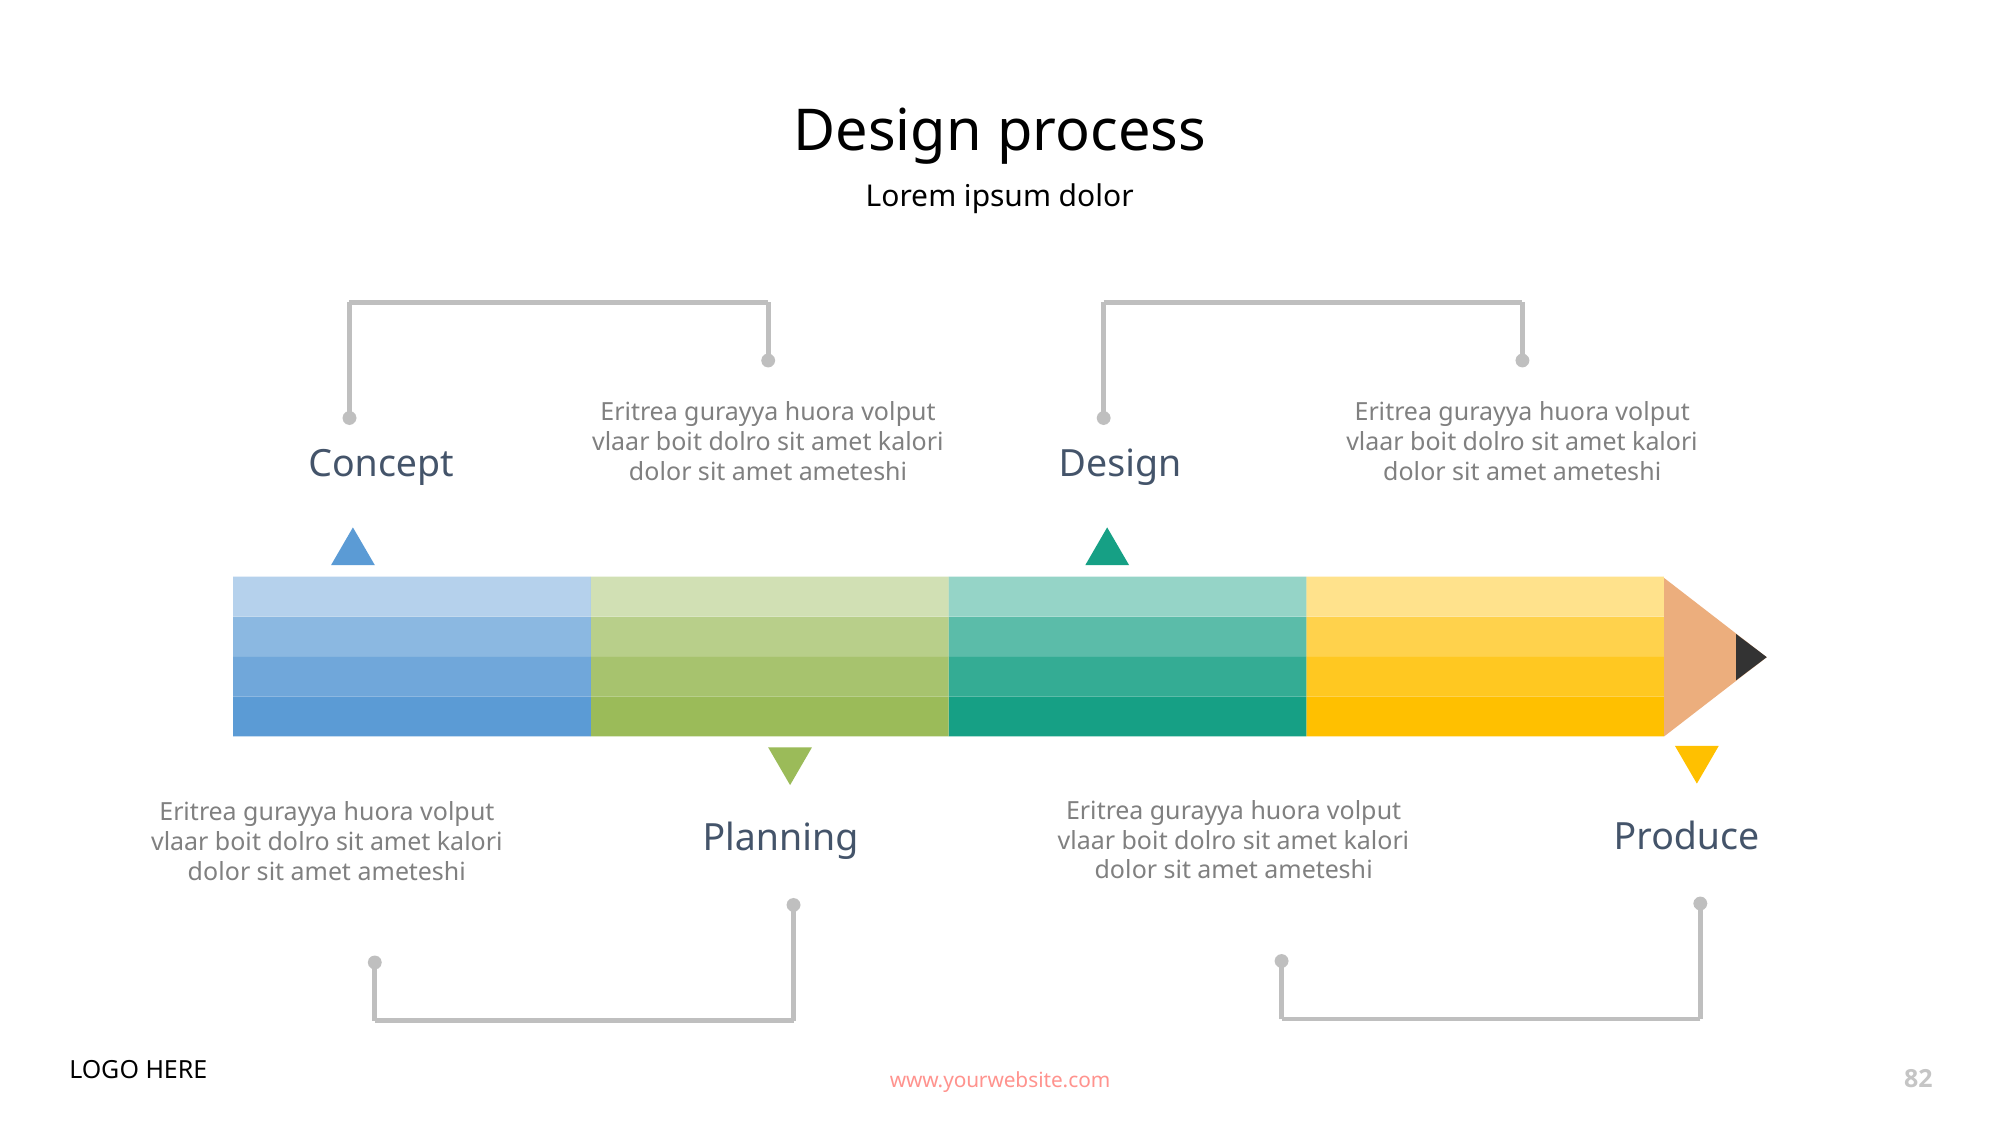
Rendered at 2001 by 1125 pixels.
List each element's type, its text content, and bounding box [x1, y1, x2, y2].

text_box LOGO HERE [54, 1049, 680, 1114]
text_box Concept [293, 431, 469, 492]
text_box Produce [1598, 804, 1775, 864]
text_box [329, 525, 377, 567]
slide_number 82 [1475, 1049, 1948, 1110]
title Design process [137, 93, 1863, 171]
text_box Eritrea gurayya huora volput vlaar boit dolro sit amet kalori dolor sit amet ameteshi [554, 388, 982, 493]
text_box Eritrea gurayya huora volput vlaar boit dolro sit amet kalori dolor sit amet ameteshi [1020, 786, 1448, 892]
subtitle Lorem ipsum dolor [137, 173, 1863, 221]
footer www.yourwebsite.com [680, 1049, 1338, 1110]
text_box [1083, 525, 1131, 567]
text_box Eritrea gurayya huora volput vlaar boit dolro sit amet kalori dolor sit amet ameteshi [1308, 388, 1737, 493]
text_box Eritrea gurayya huora volput vlaar boit dolro sit amet kalori dolor sit amet ameteshi [113, 788, 541, 893]
text_box Planning [687, 805, 874, 866]
text_box [1673, 744, 1721, 786]
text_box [233, 576, 1767, 737]
text_box [766, 746, 814, 788]
text_box Design [1043, 431, 1197, 492]
